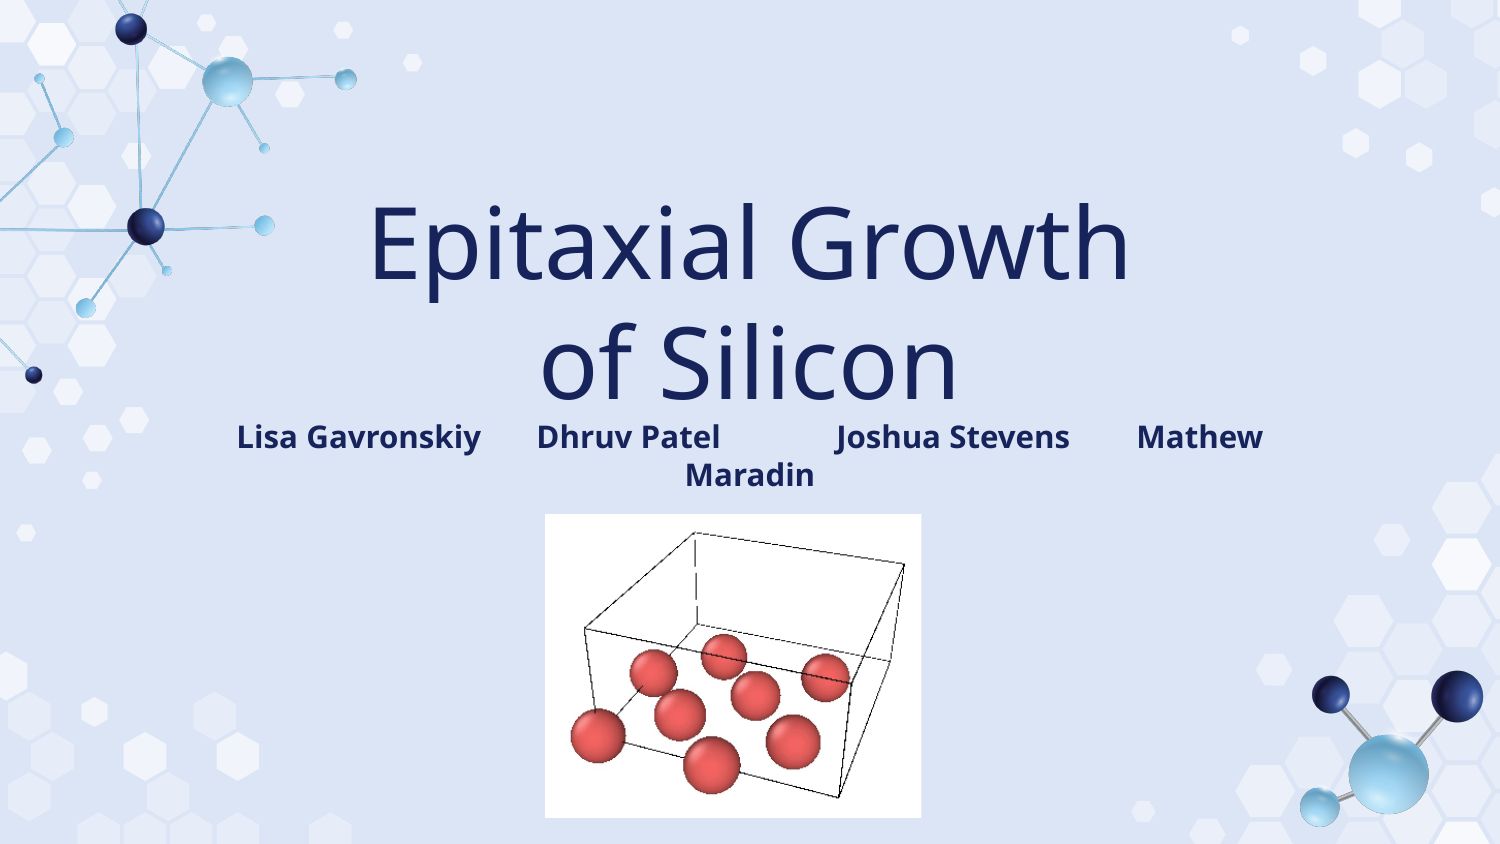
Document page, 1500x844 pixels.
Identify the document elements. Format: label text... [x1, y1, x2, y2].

picture [544, 514, 922, 818]
subtitle Lisa Gavronskiy Dhruv Patel Joshua Stevens Mathew Maradin [165, 384, 1335, 526]
picture [1263, 632, 1500, 844]
picture [0, 0, 406, 496]
title Epitaxial Growth of Silicon [319, 171, 1181, 435]
